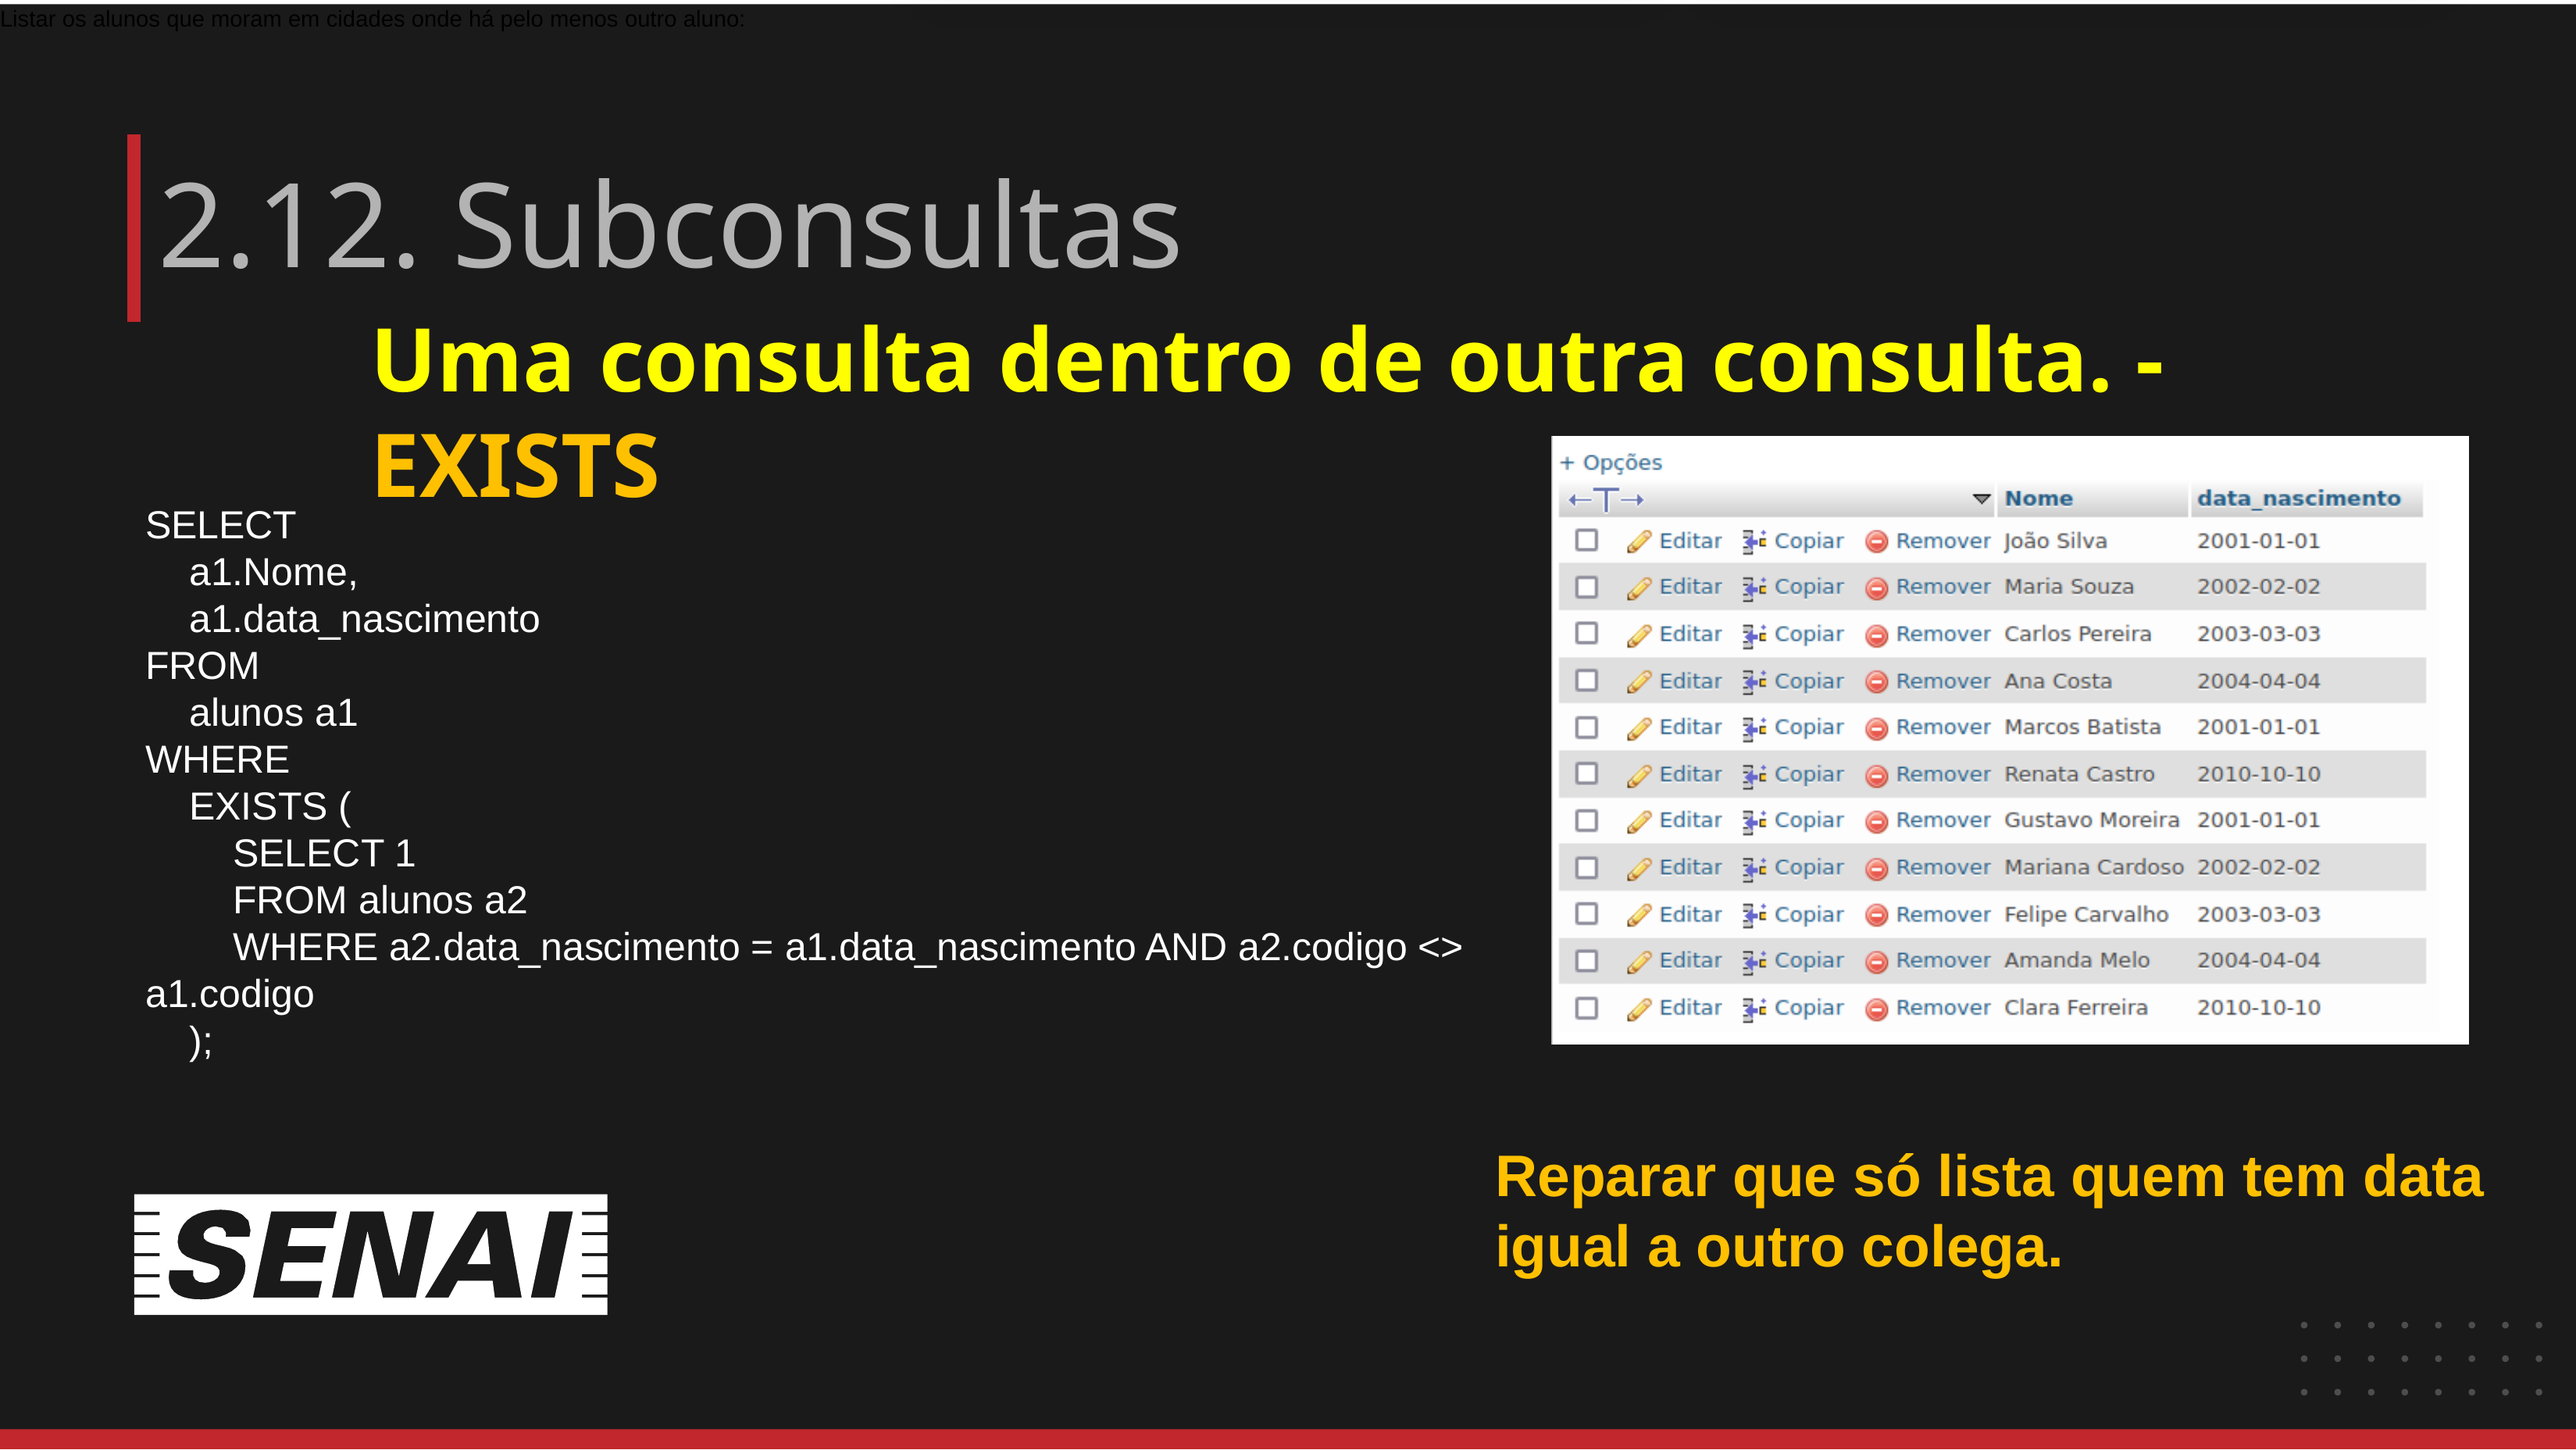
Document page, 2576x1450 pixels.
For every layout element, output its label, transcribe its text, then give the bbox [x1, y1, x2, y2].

text_box [2435, 1355, 2442, 1362]
text_box [2334, 1388, 2342, 1396]
text_box [2367, 1388, 2375, 1396]
text_box [0, 1429, 2576, 1449]
text_box [2300, 1388, 2308, 1396]
text_box [2506, 1321, 2509, 1329]
text_box Listar os alunos que moram em cidades onde há pelo menos outro aluno: [0, 4, 2576, 1429]
text_box [2401, 1388, 2409, 1396]
text_box [2334, 1355, 2342, 1362]
text_box [2468, 1388, 2476, 1396]
text_box [2367, 1355, 2375, 1362]
text_box [2502, 1355, 2509, 1362]
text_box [818, 0, 2543, 74]
text_box [2535, 1321, 2542, 1329]
text_box [2468, 1355, 2476, 1362]
text_box [2300, 1355, 2308, 1362]
text_box Reparar que só lista quem tem data igual a outro colega. [1483, 1131, 2506, 1355]
text_box [2502, 1388, 2509, 1396]
text_box SELECT a1.Nome, a1.data_nascimento FROM alunos a1 WHERE EXISTS ( SELECT 1 FROM alunos a2 WHERE a2.data_nascimento = a1.data_nascimento AND a2.codigo <> a1.codigo ); [134, 494, 1540, 1068]
title 2.12. Subconsultas [158, 148, 2503, 392]
text_box [2535, 1355, 2542, 1362]
text_box [2535, 1388, 2542, 1396]
picture [1551, 436, 2469, 1045]
text_box Uma consulta dentro de outra consulta. - EXISTS [370, 302, 2447, 515]
text_box [2435, 1388, 2442, 1396]
text_box [2401, 1355, 2409, 1362]
text_box [134, 1194, 608, 1316]
